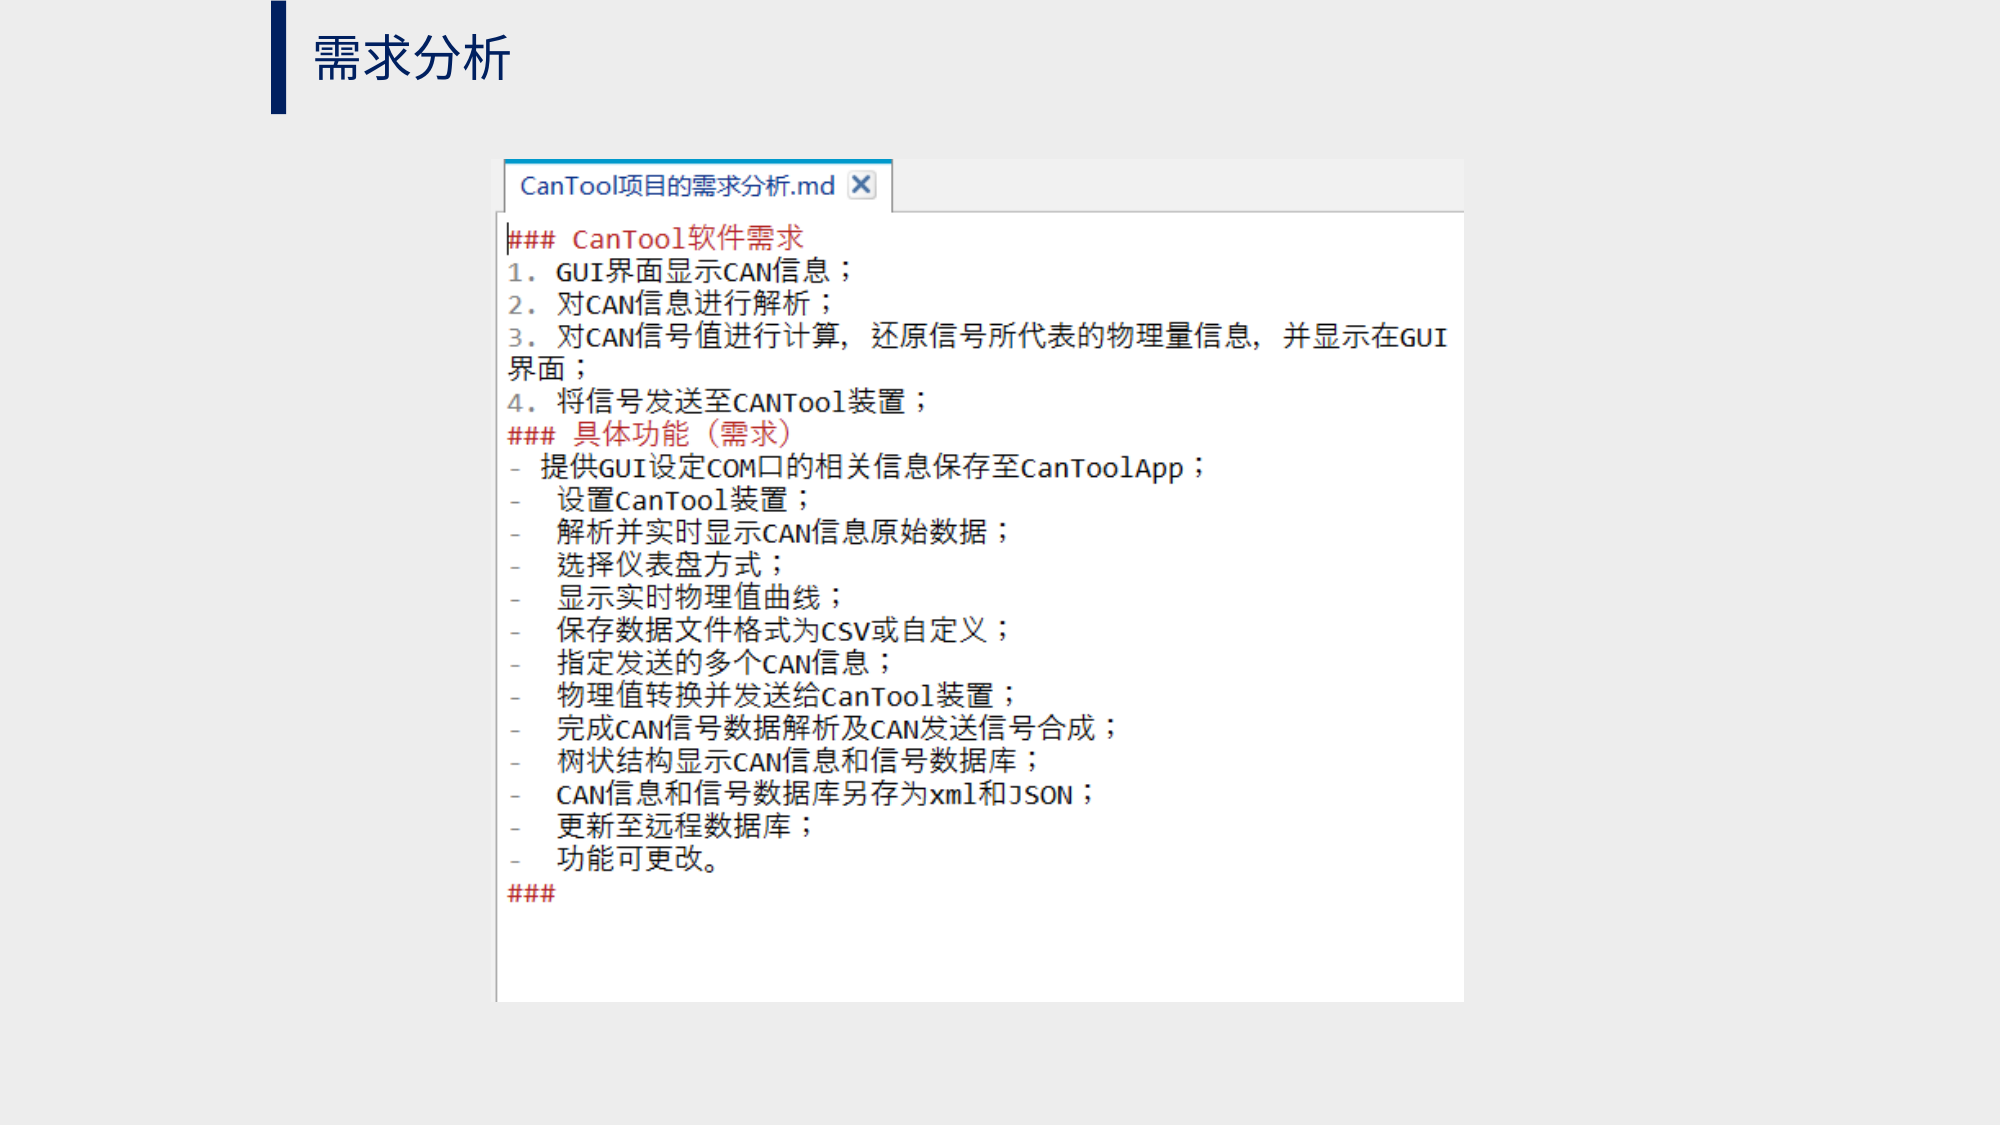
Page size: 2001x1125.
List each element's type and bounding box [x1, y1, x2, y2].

picture [491, 159, 1464, 1002]
text_box [271, 0, 747, 115]
